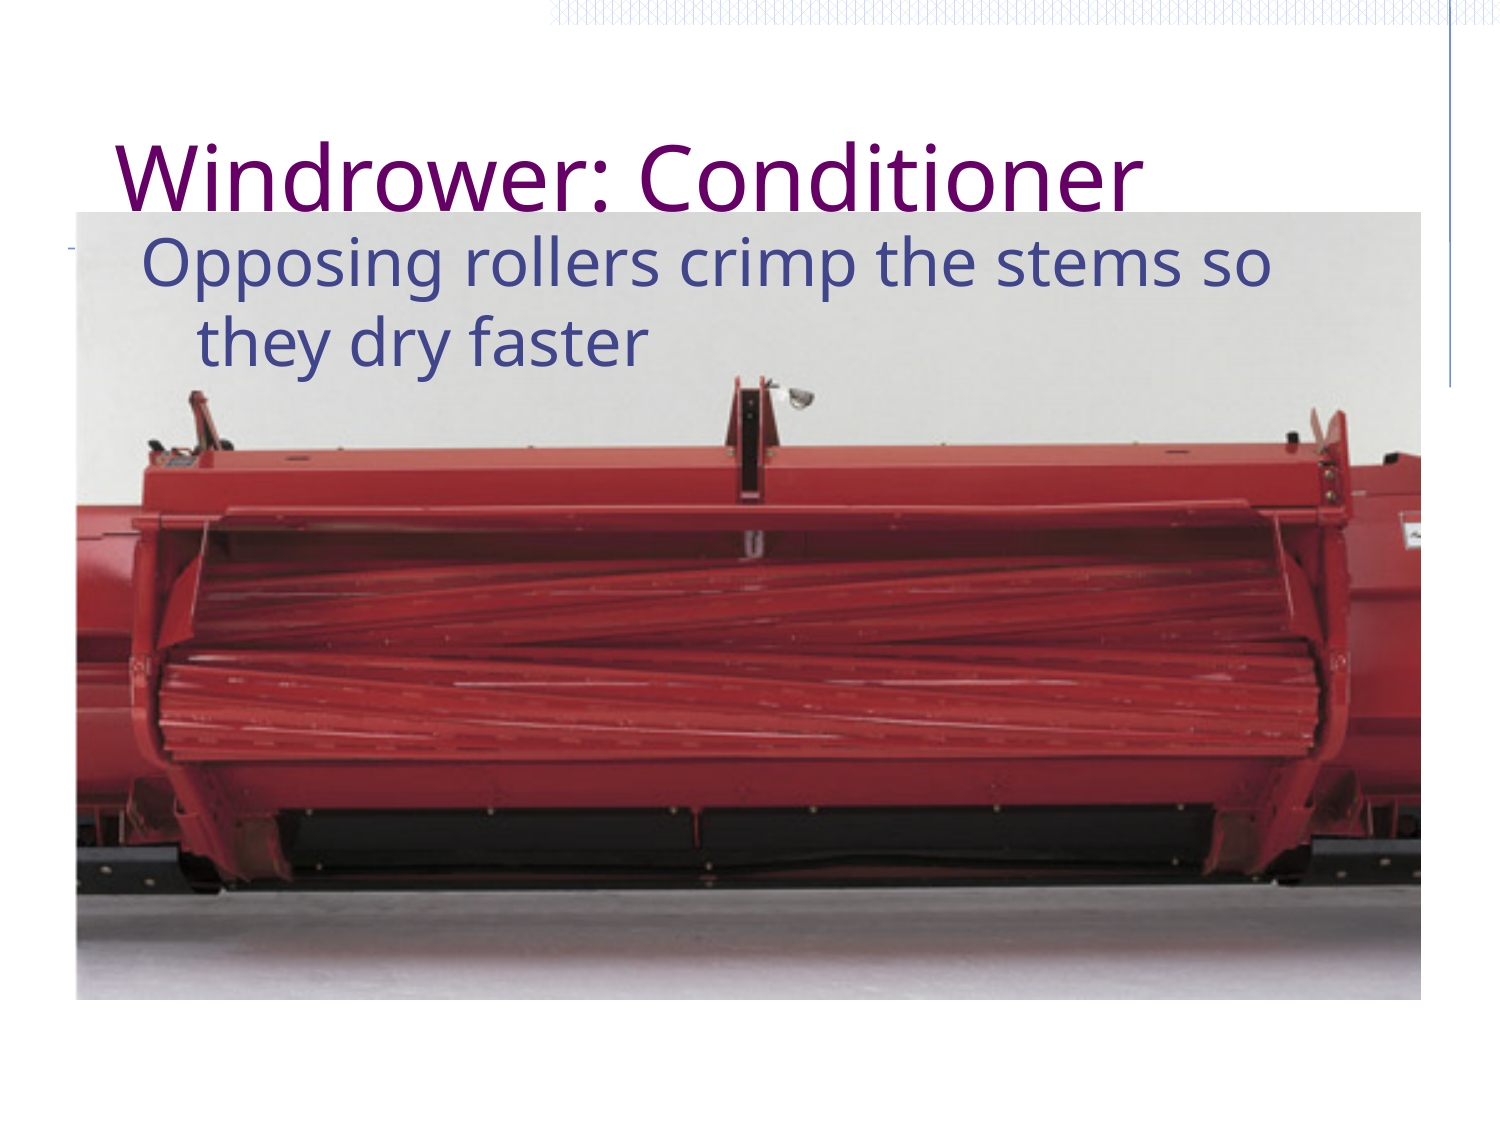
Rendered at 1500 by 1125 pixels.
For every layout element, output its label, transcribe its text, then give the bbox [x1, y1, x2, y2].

title Windrower: Conditioner [99, 50, 1375, 210]
picture [74, 212, 1422, 1001]
